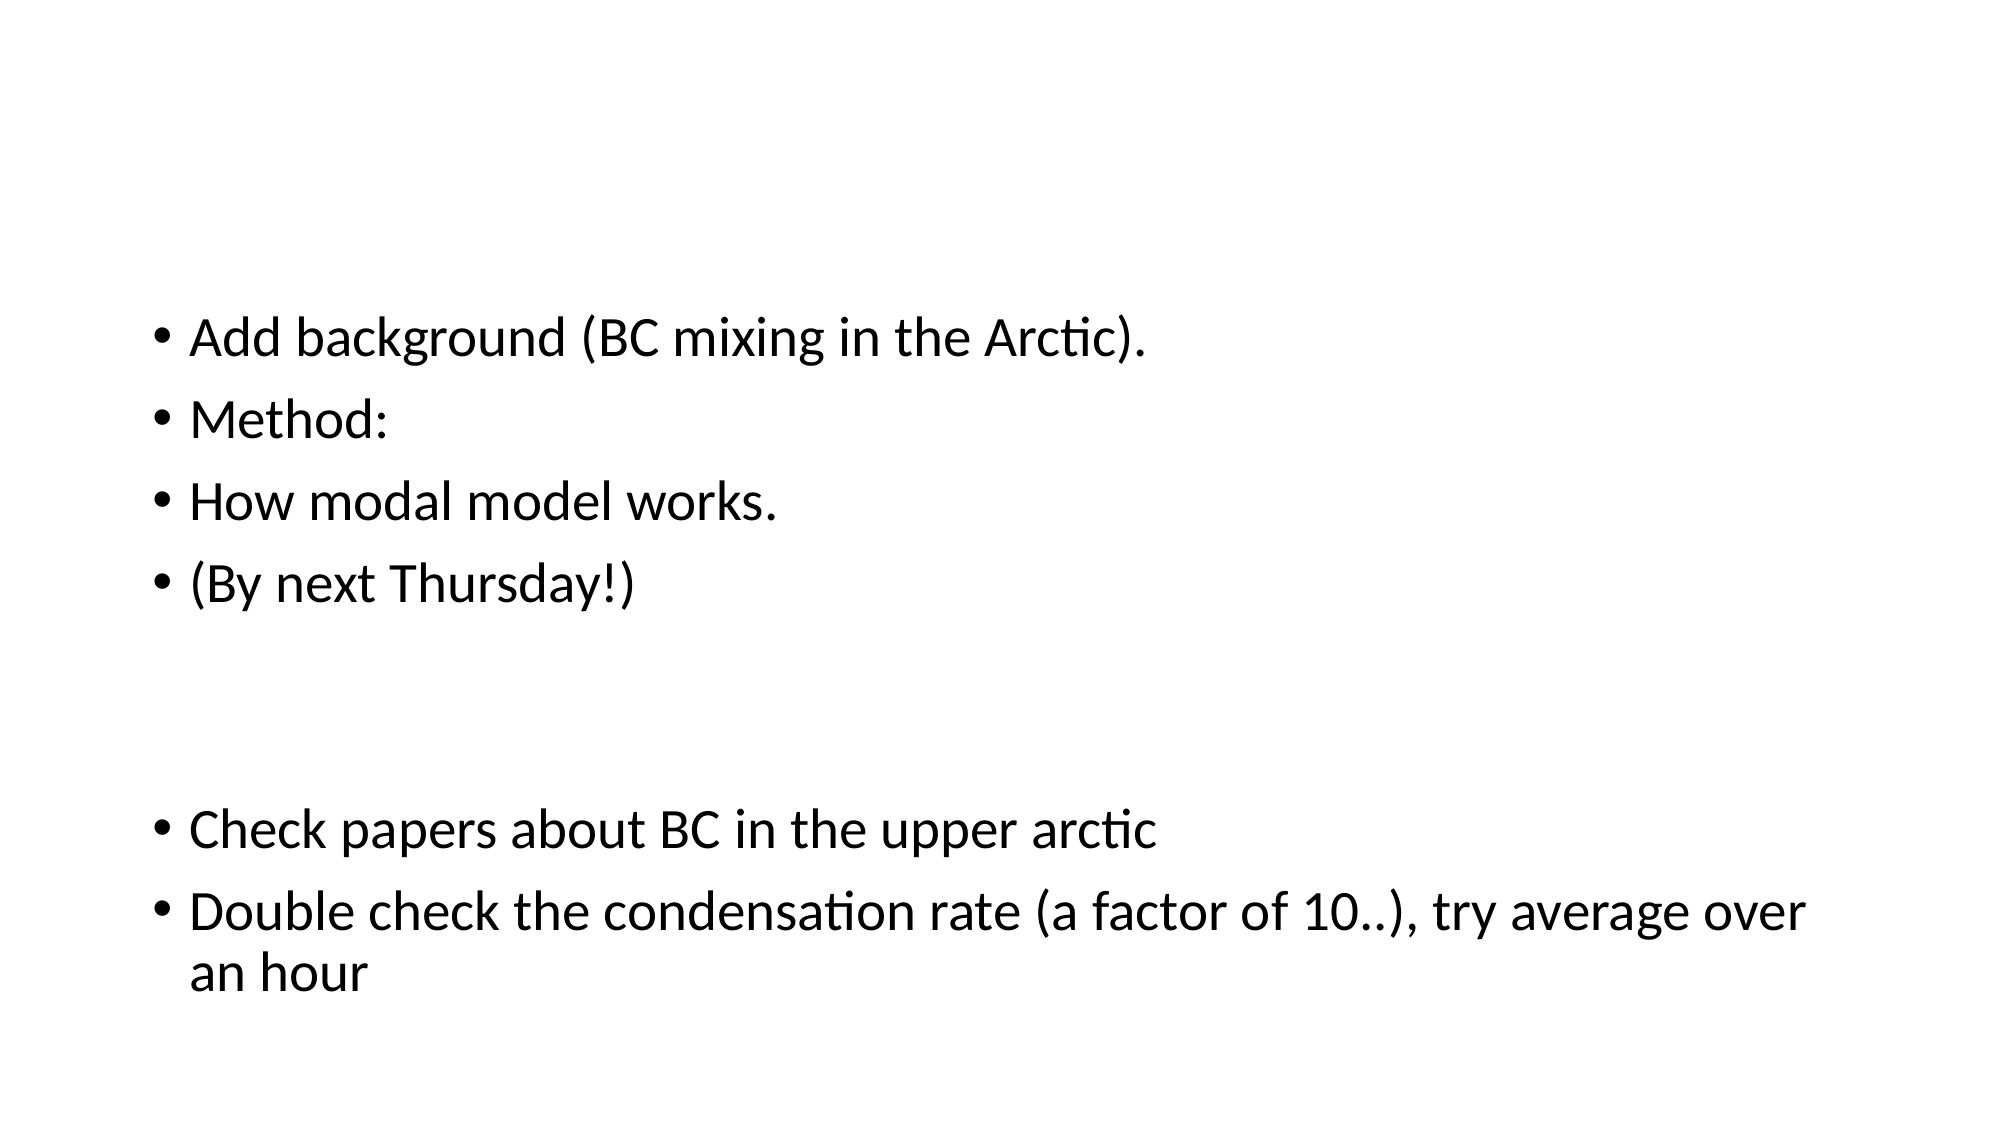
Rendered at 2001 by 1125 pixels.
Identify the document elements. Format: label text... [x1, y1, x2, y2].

list Add background (BC mixing in the Arctic). Method: How modal model works. (By next Thursday!) Check papers about BC in the upper arctic Double check the condensation rate (a factor of 10..), try average over an hour [137, 299, 1863, 1014]
